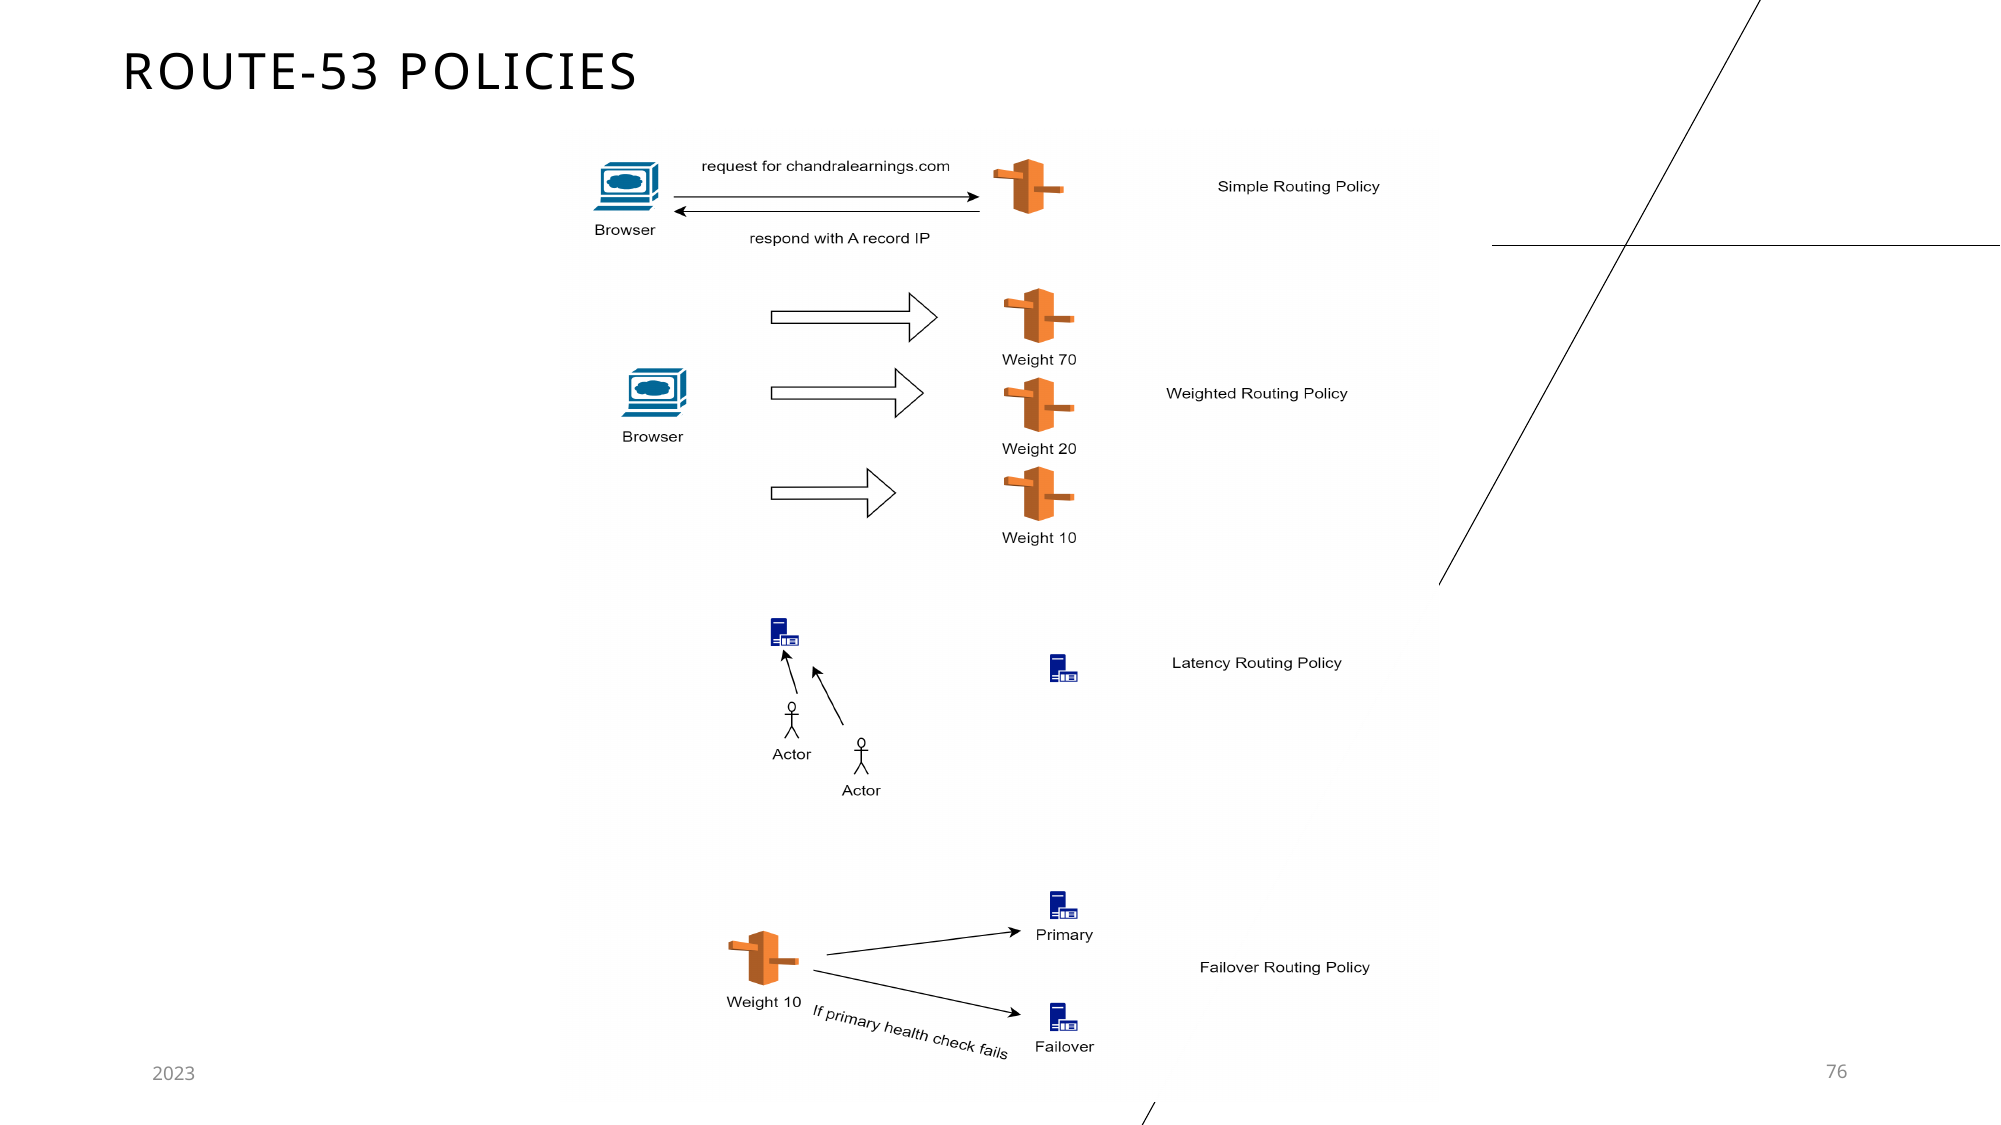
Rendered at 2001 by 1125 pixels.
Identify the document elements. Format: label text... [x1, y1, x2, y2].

slide_number 76 [1412, 1042, 1863, 1103]
picture [560, 128, 1439, 1102]
title Route-53 policies [108, 23, 1445, 108]
slide_number 2023 [137, 1042, 338, 1103]
